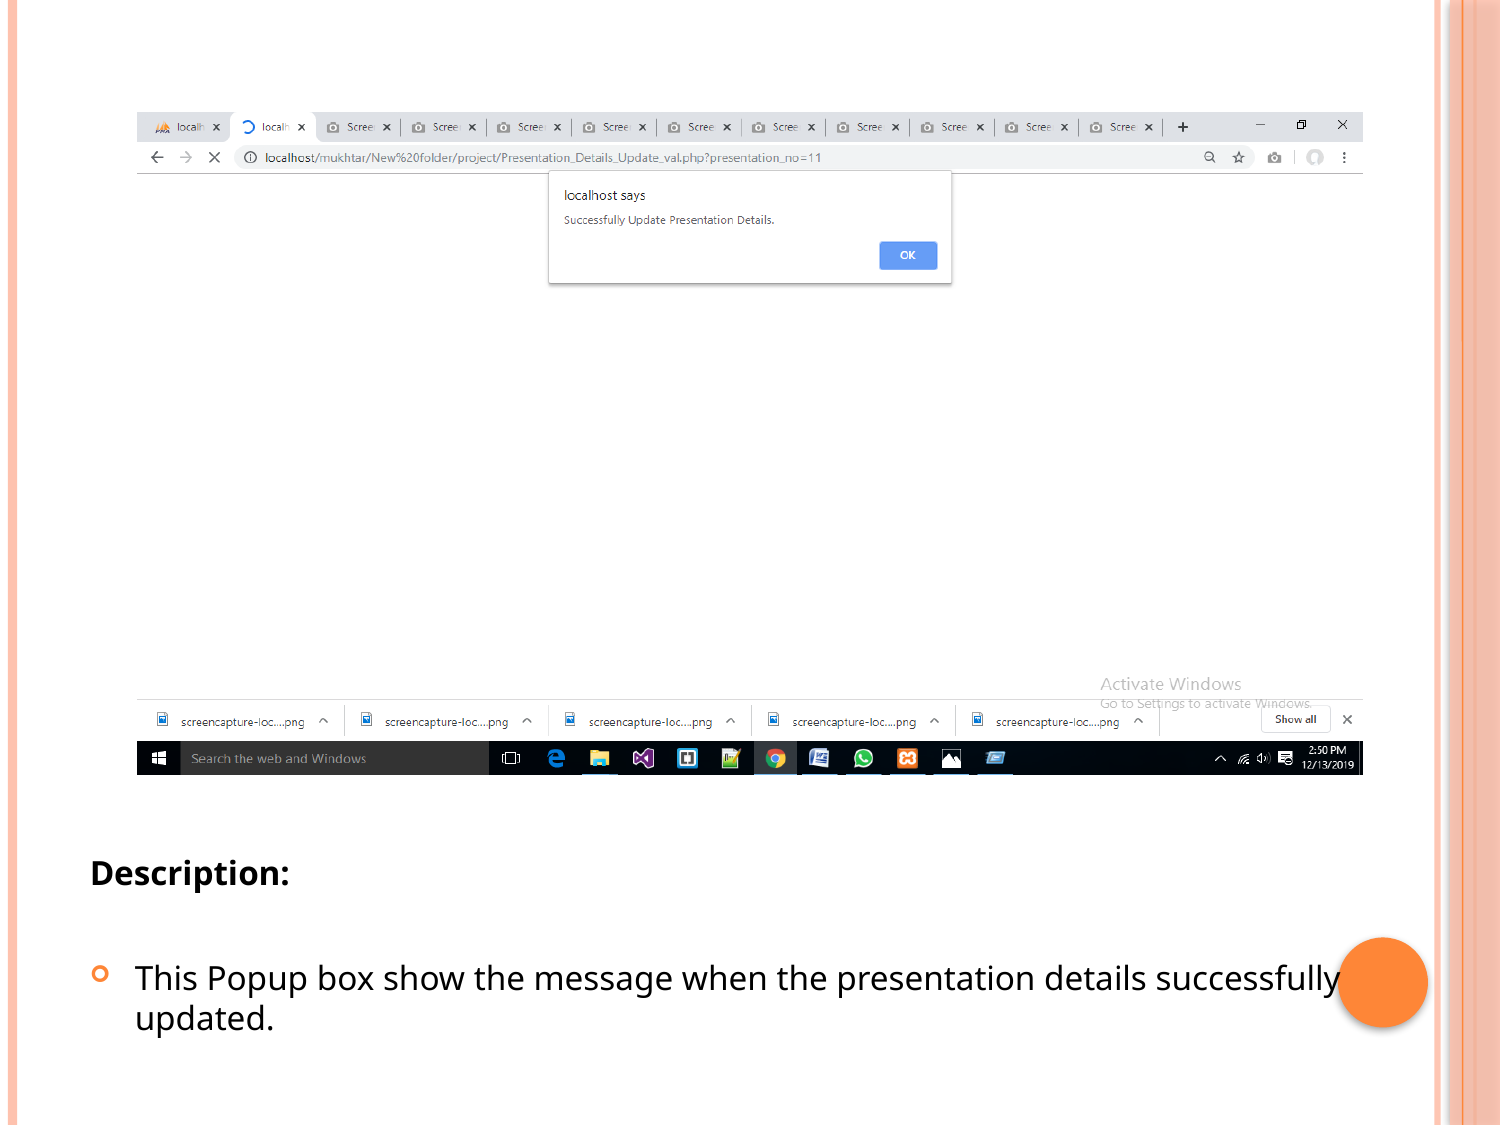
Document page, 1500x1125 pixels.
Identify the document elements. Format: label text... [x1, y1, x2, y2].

list Description: This Popup box show the message when the presentation details successfully updated. [75, 87, 1388, 1062]
picture [136, 111, 1363, 776]
